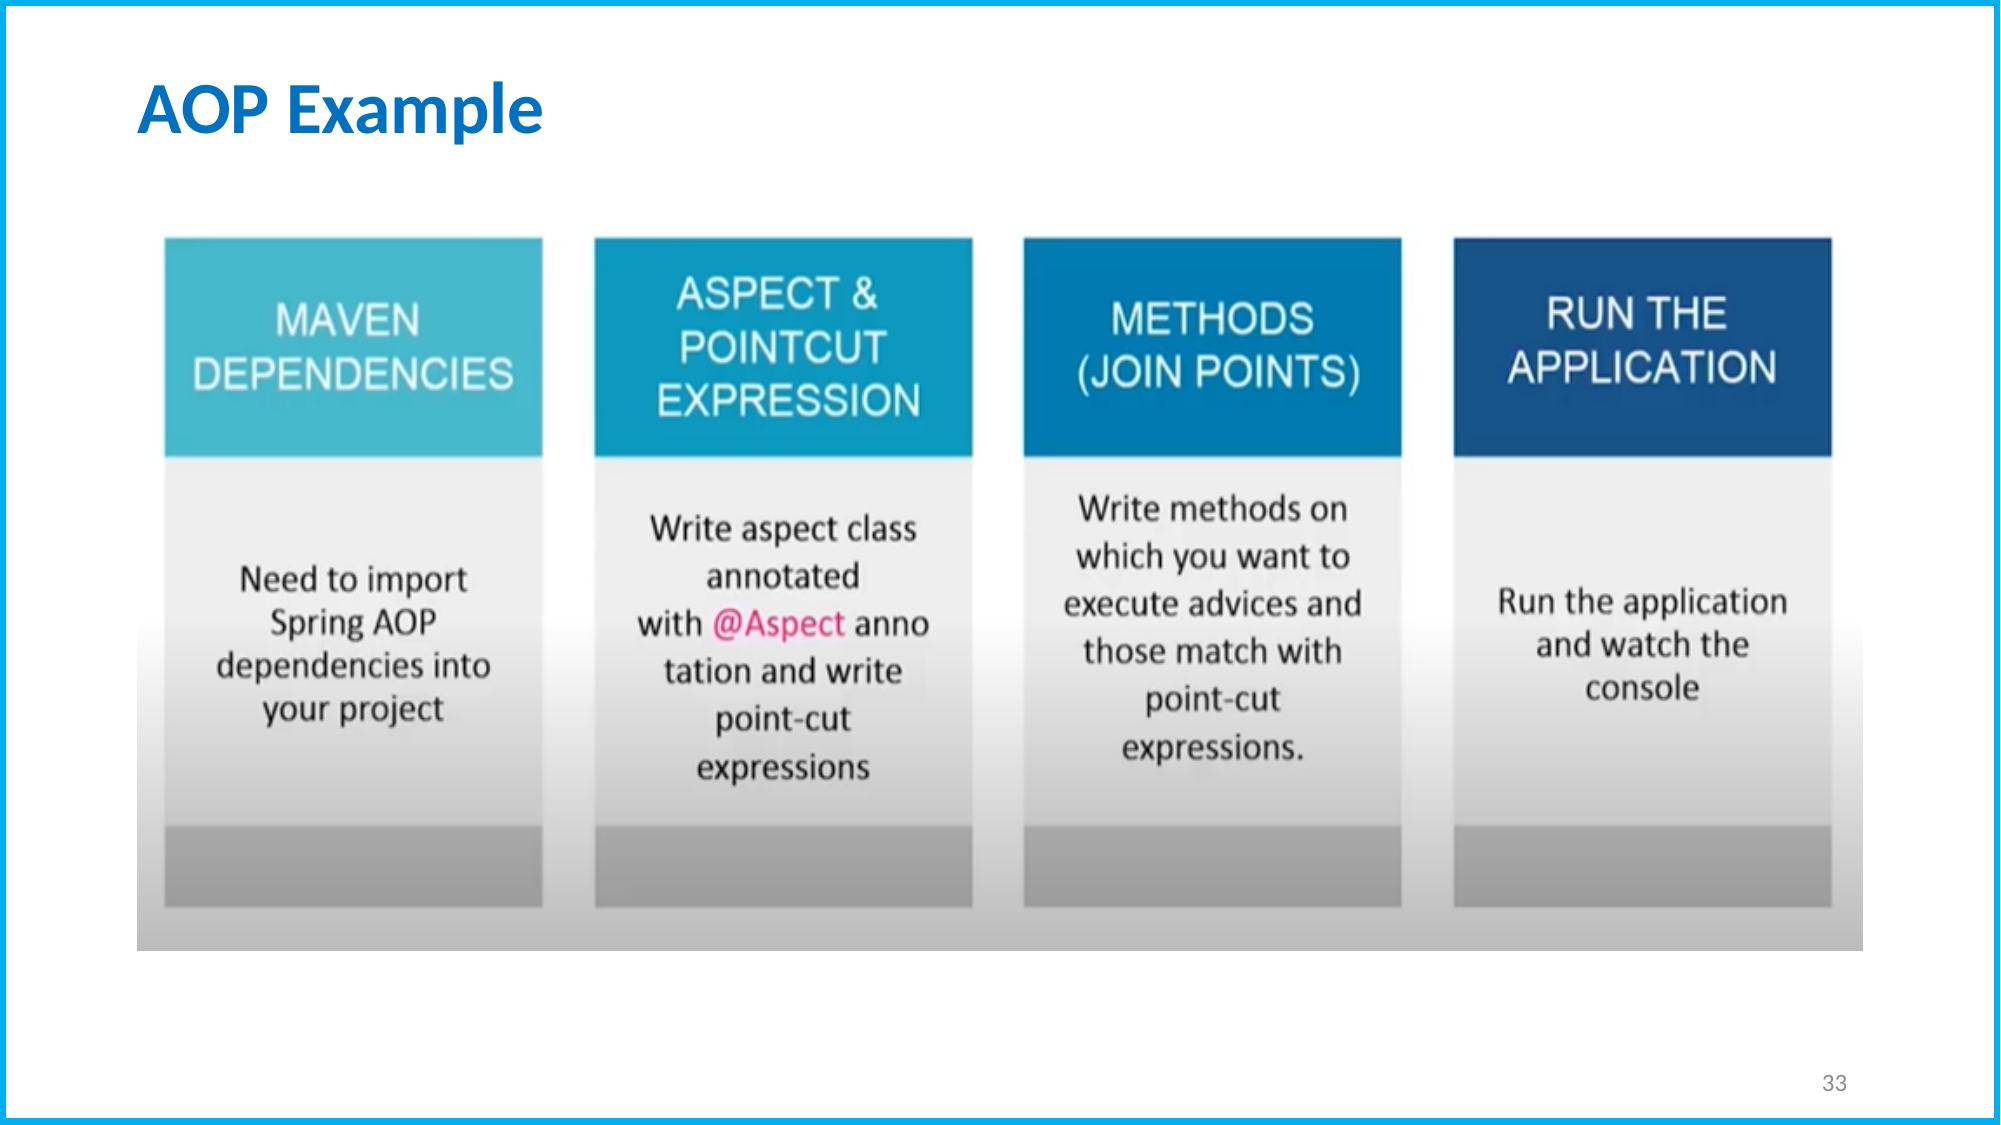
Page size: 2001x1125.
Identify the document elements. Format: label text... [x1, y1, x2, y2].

title AOP Example [137, 59, 1863, 188]
picture [137, 188, 1863, 951]
slide_number 33 [1694, 1051, 1863, 1112]
